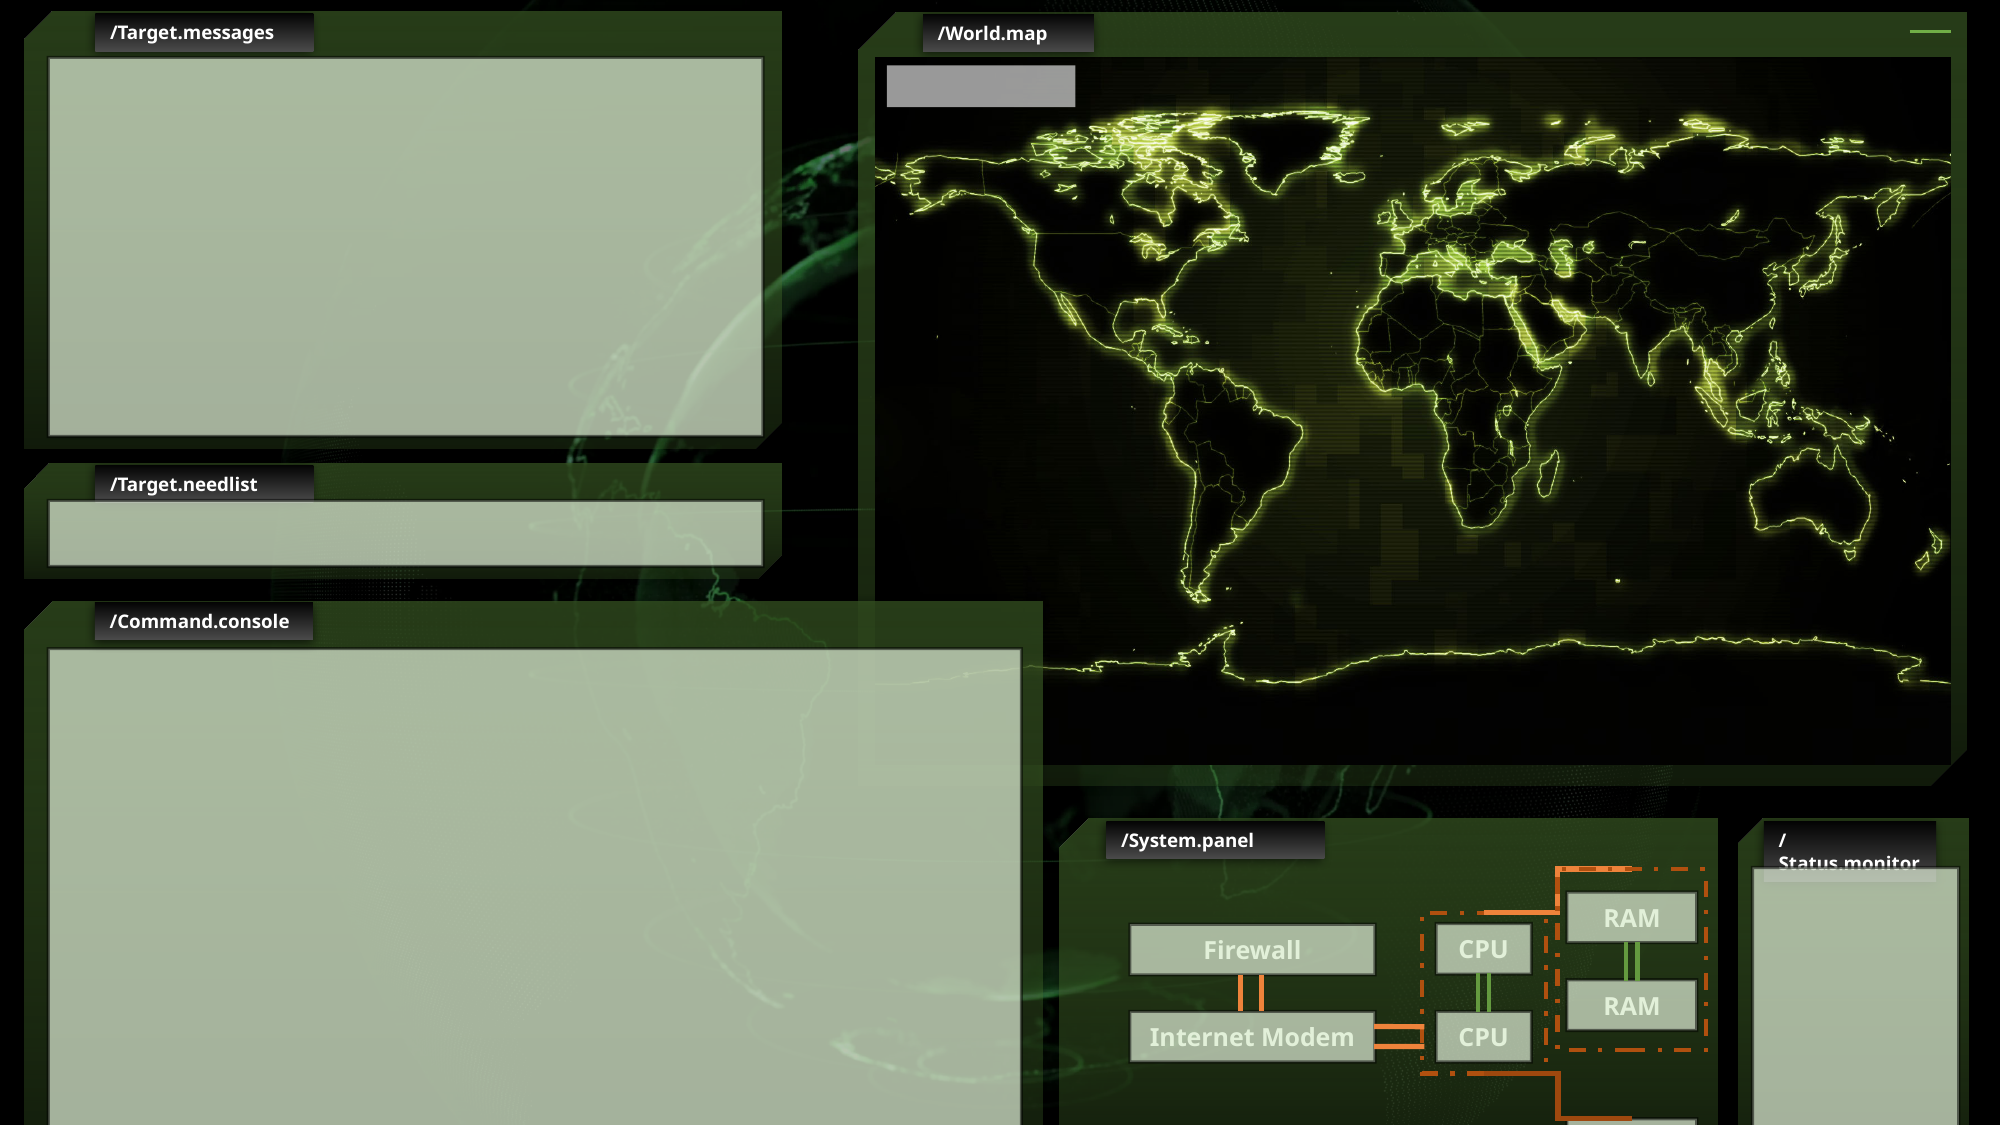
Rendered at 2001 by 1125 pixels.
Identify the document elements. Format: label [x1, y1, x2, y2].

text_box [0, 0, 2000, 1125]
